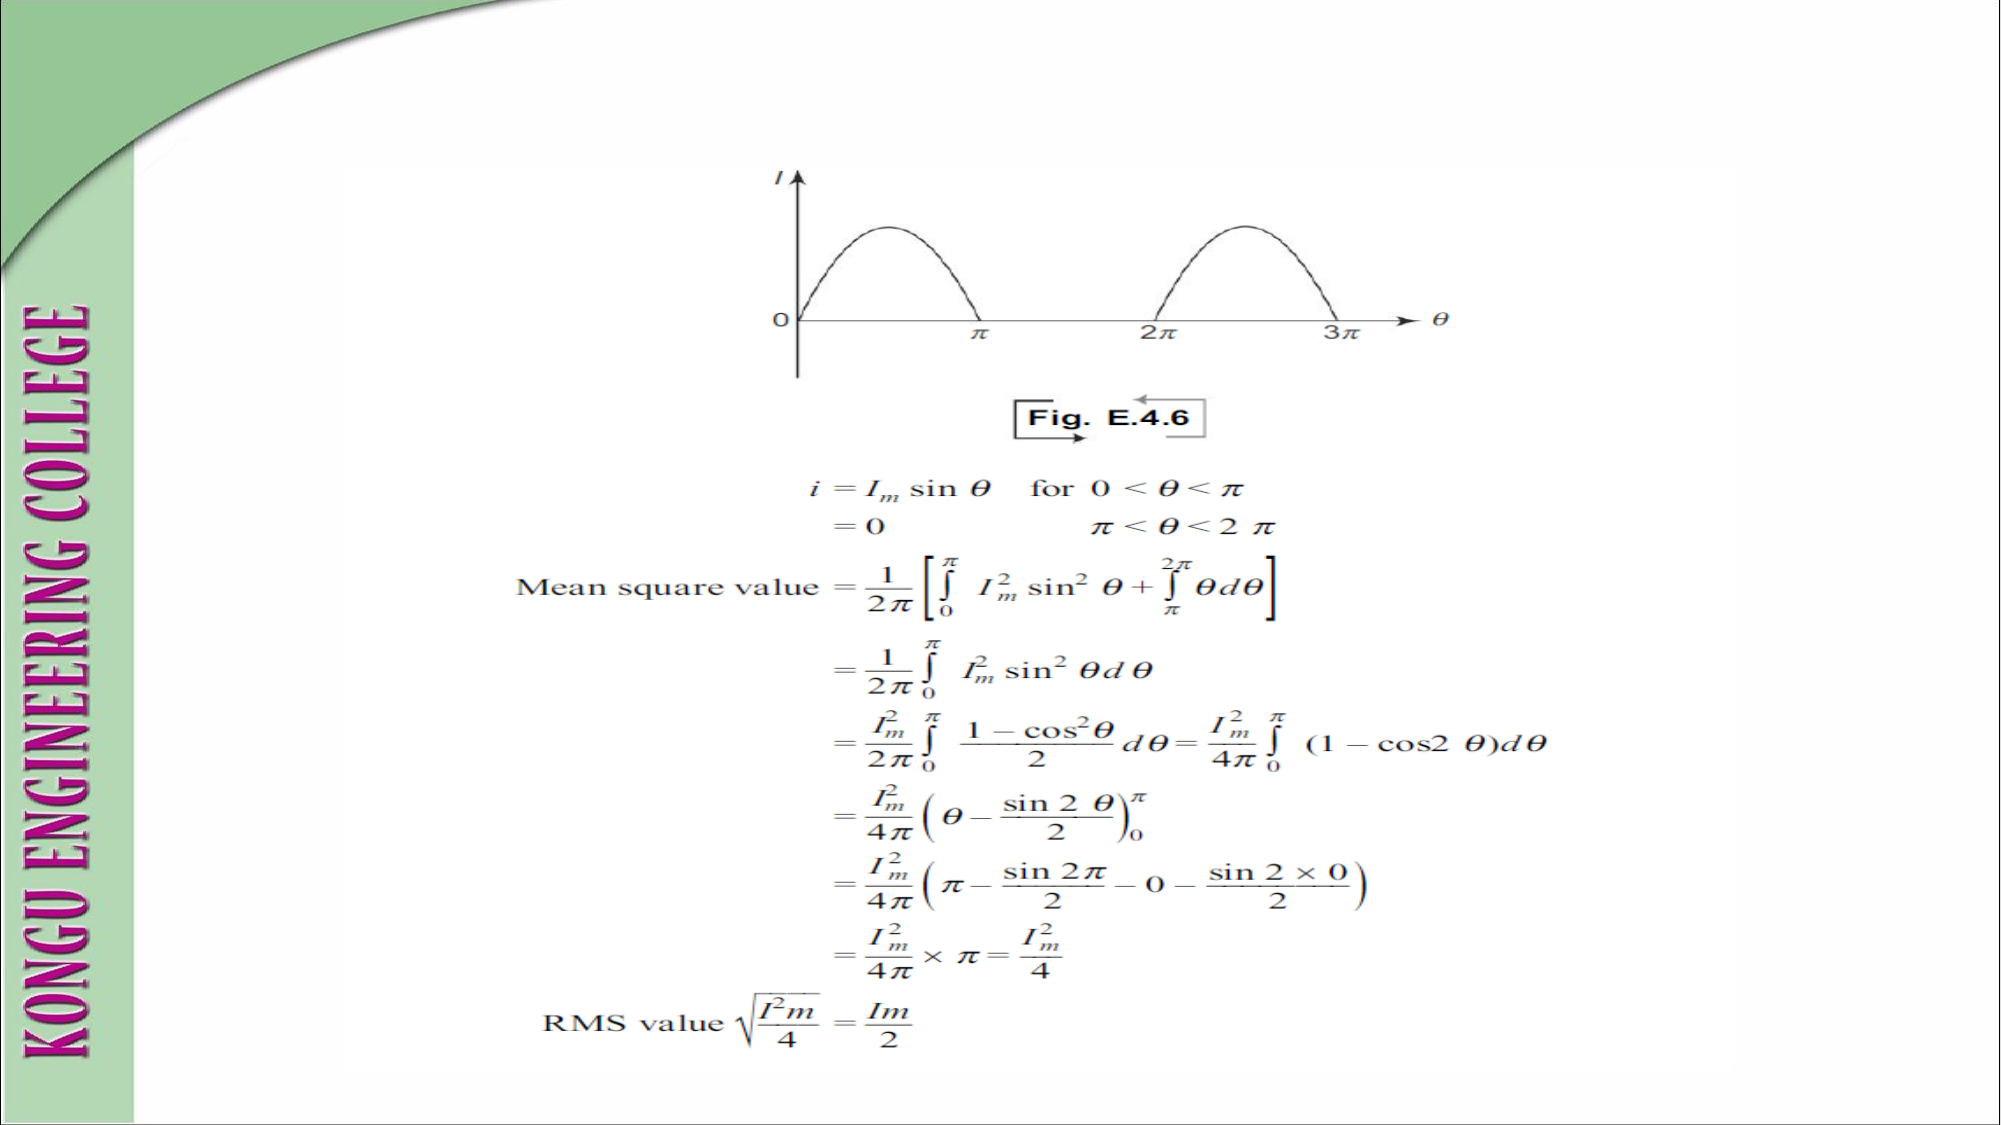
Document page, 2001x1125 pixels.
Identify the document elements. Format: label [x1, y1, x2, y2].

picture [0, 0, 2001, 1125]
list [343, 169, 1733, 1070]
